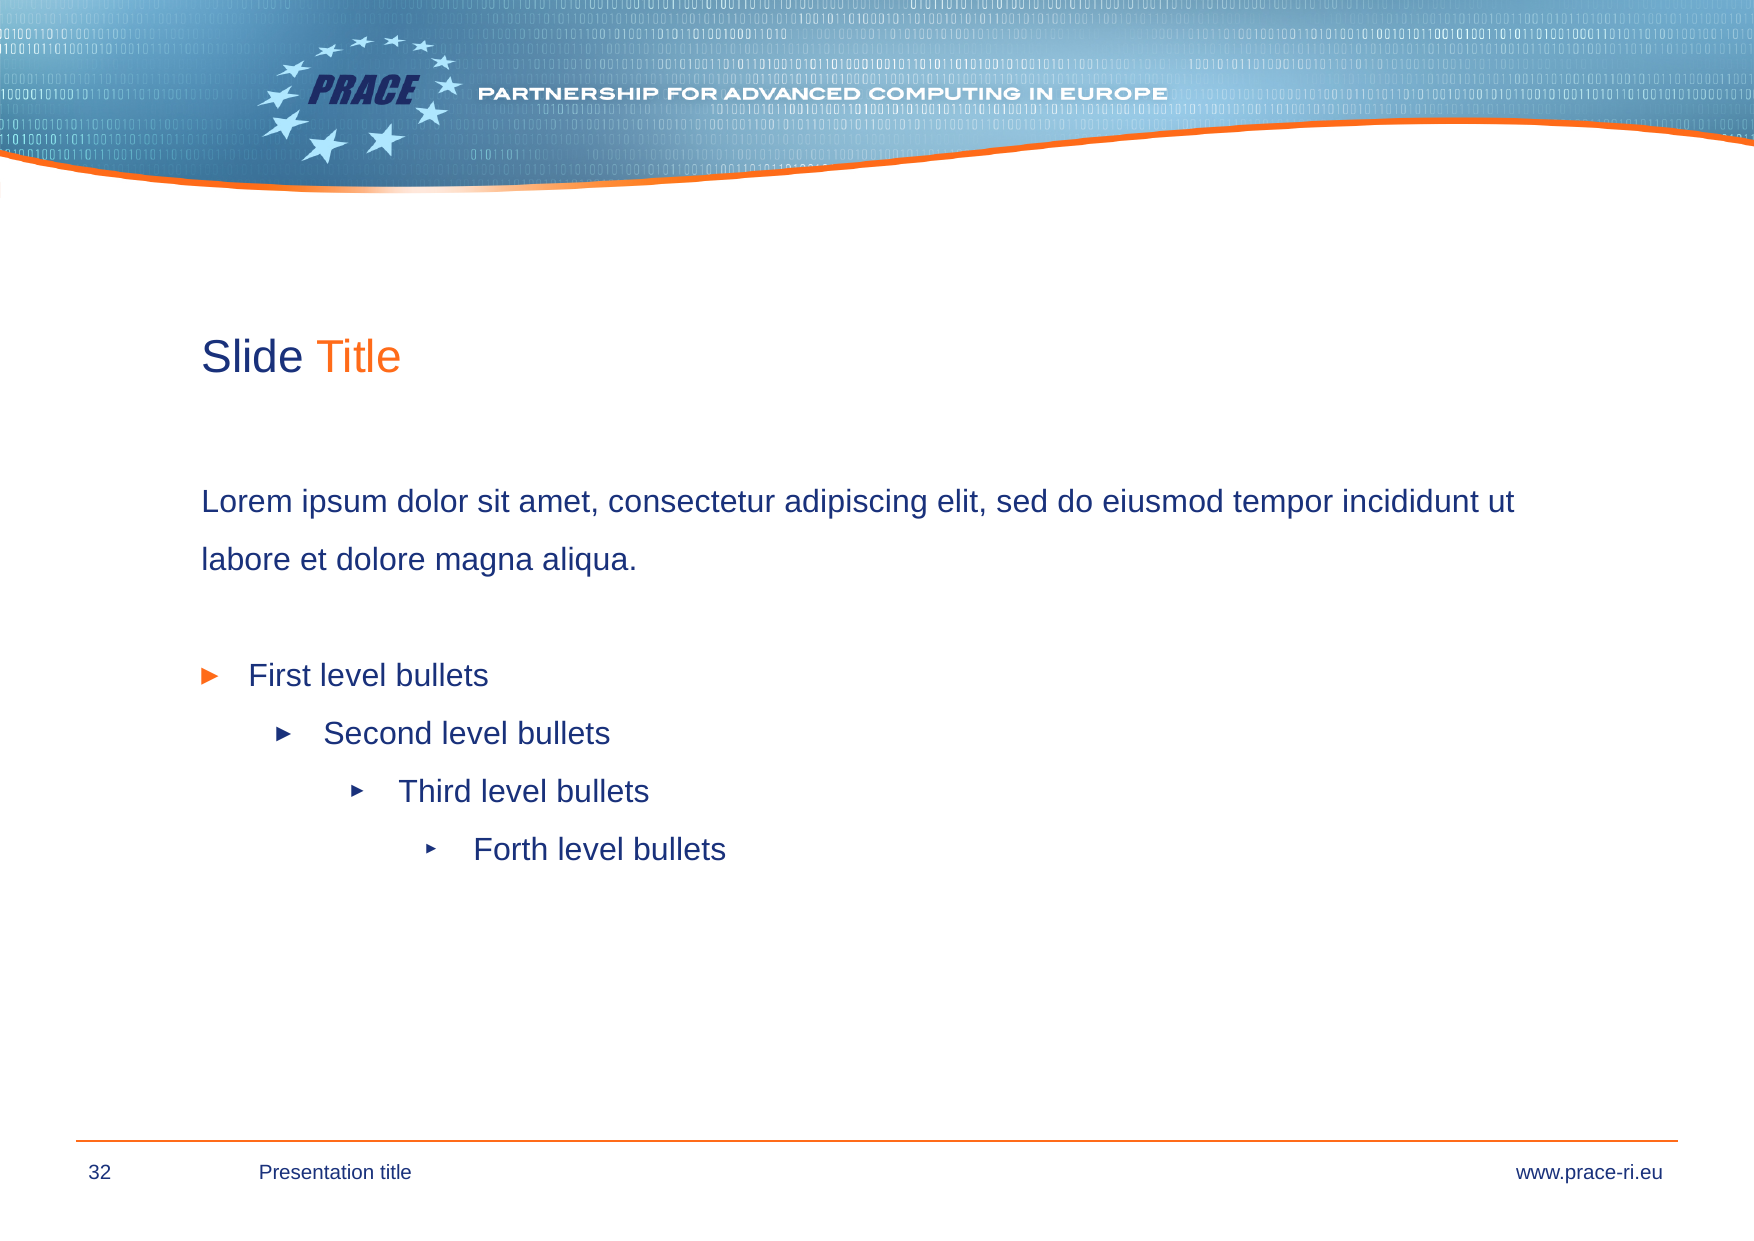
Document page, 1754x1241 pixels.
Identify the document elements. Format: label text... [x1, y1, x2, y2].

picture [0, 0, 1754, 198]
list Lorem ipsum dolor sit amet, consectetur adipiscing elit, sed do eiusmod tempor incididunt ut labore et dolore magna aliqua. First level bullets Second level bullets Third level bullets Forth level bullets [186, 446, 1582, 1089]
title Slide Title [186, 250, 1582, 398]
